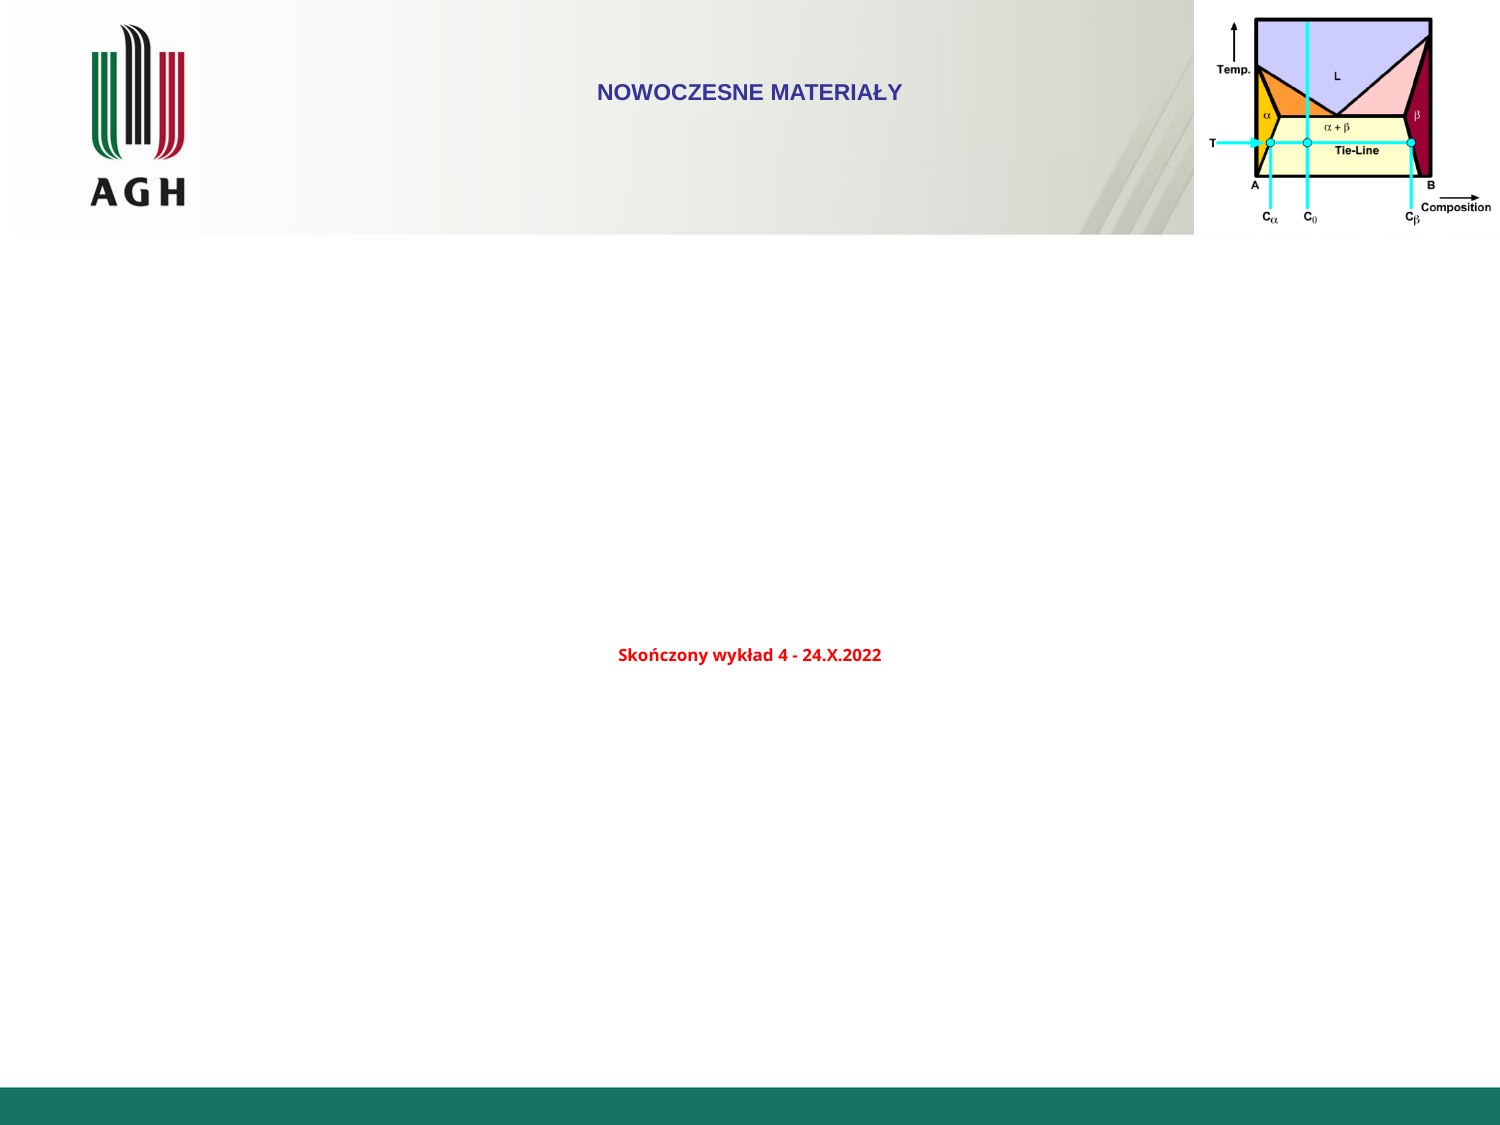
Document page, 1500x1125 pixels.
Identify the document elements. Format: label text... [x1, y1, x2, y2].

text_box Skończony wykład 4 - 24.X.2022 [259, 633, 1241, 689]
picture [0, 0, 1500, 1125]
text_box NOWOCZESNE MATERIAŁY [584, 78, 916, 129]
